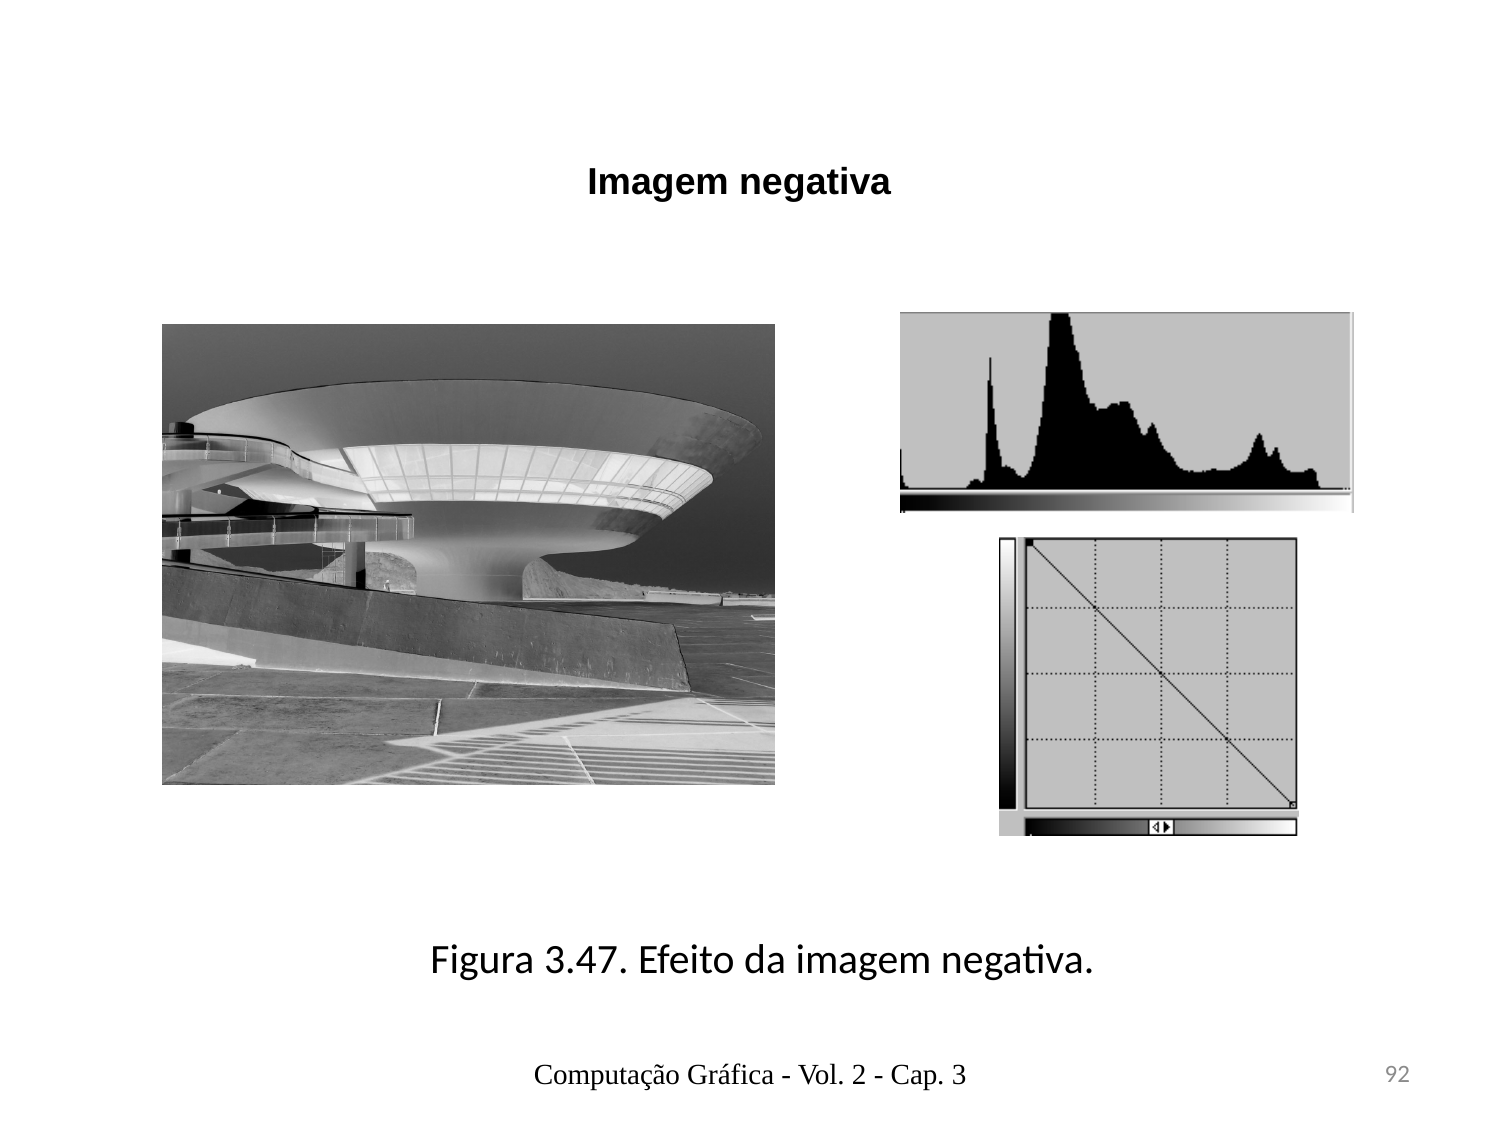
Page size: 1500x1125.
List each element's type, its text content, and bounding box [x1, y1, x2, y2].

text_box Imagem negativa [572, 149, 907, 210]
picture [162, 324, 776, 786]
picture [999, 537, 1299, 837]
slide_number 92 [1074, 1042, 1425, 1103]
picture [899, 312, 1354, 513]
footer Computação Gráfica - Vol. 2 - Cap. 3 [512, 1042, 988, 1103]
text_box Figura 3.47. Efeito da imagem negativa. [225, 924, 1300, 990]
